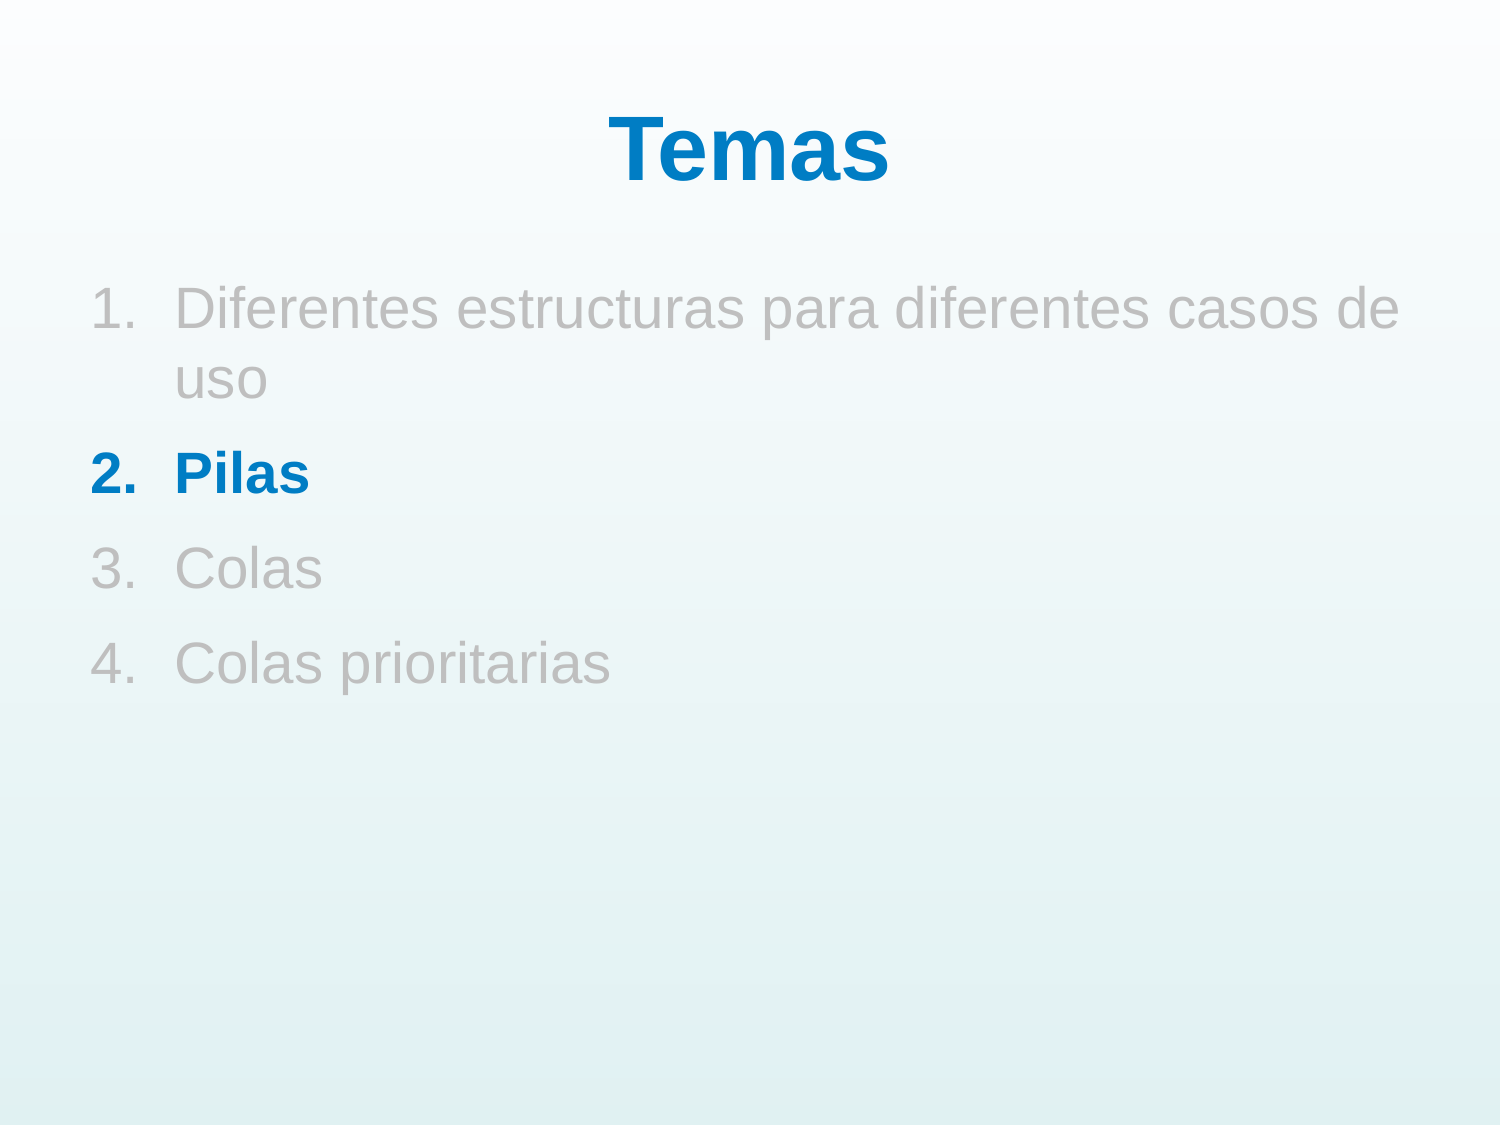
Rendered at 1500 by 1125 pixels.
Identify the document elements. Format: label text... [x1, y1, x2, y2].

list Diferentes estructuras para diferentes casos de uso Pilas Colas Colas prioritarias [75, 262, 1425, 1005]
title Temas [75, 50, 1425, 238]
